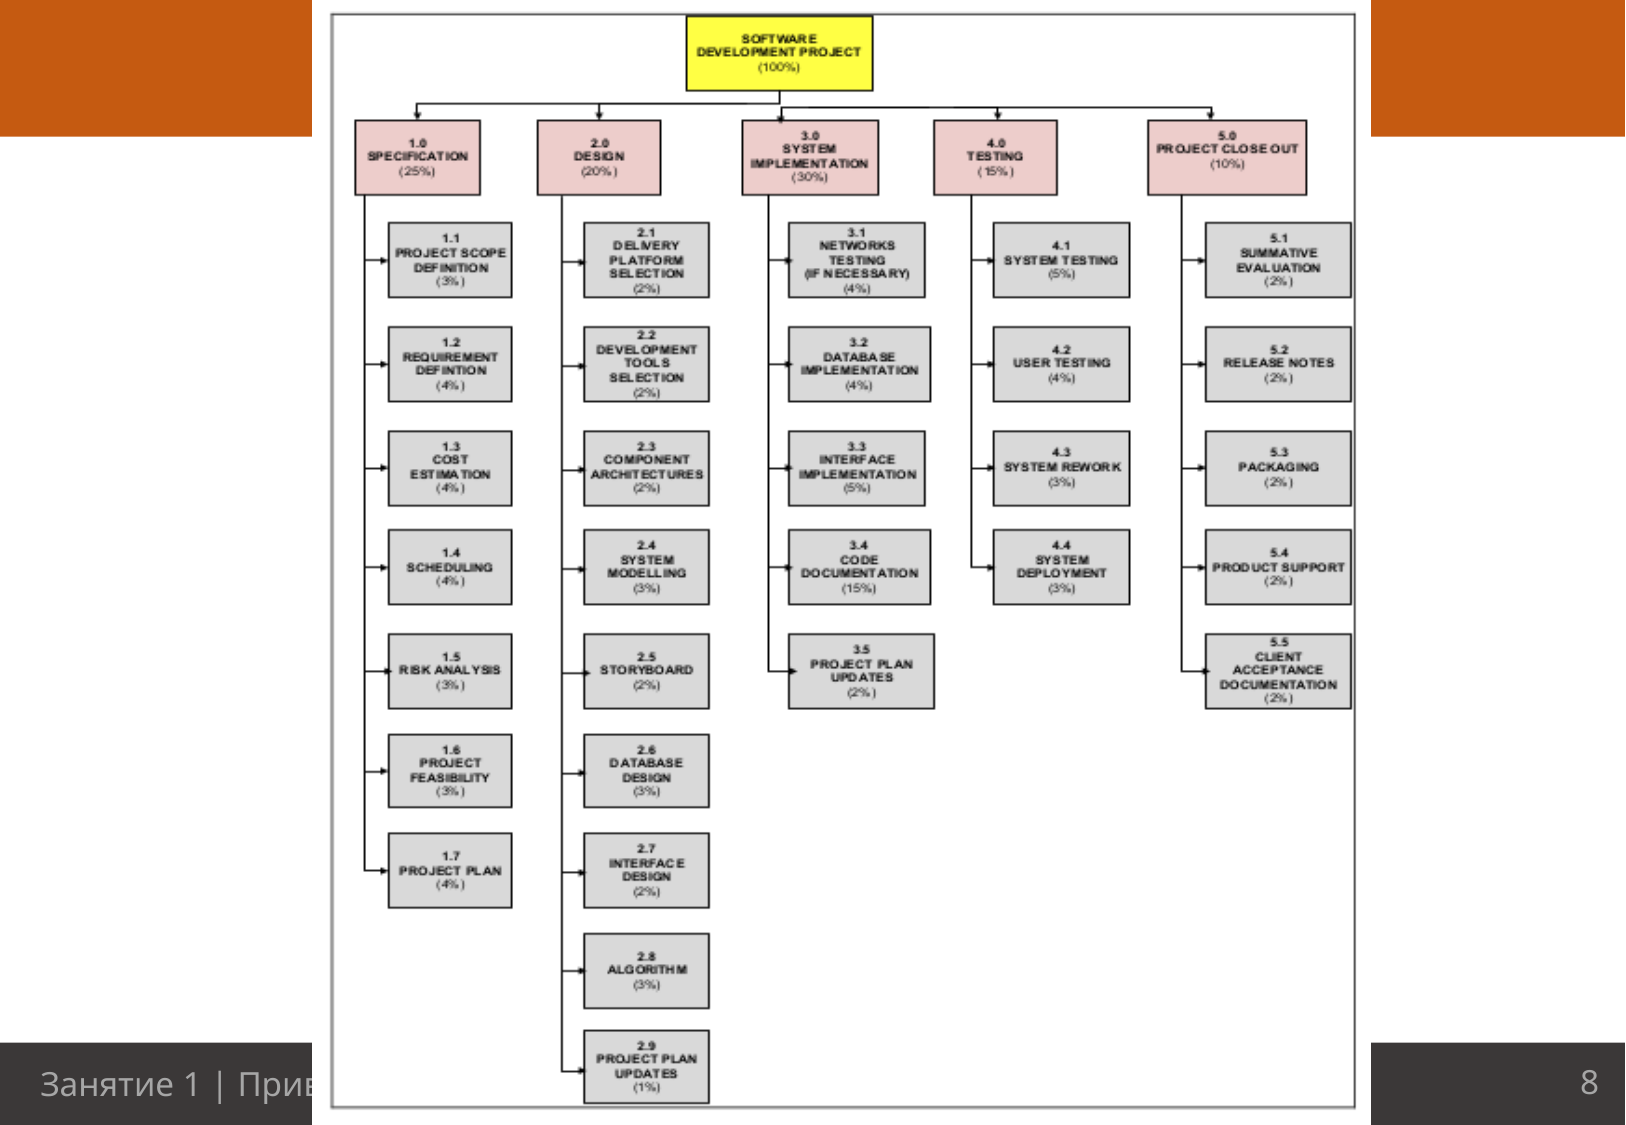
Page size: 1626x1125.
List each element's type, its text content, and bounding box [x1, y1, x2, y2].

text_box [1371, 0, 1625, 138]
slide_number 8 [1371, 1053, 1615, 1114]
footer Занятие 1 | Привет! Я - Бизнес Аналитик! [25, 1059, 312, 1108]
text_box [0, 1042, 312, 1125]
text_box [0, 0, 312, 138]
text_box [1371, 1042, 1625, 1125]
picture [312, 0, 1371, 1125]
